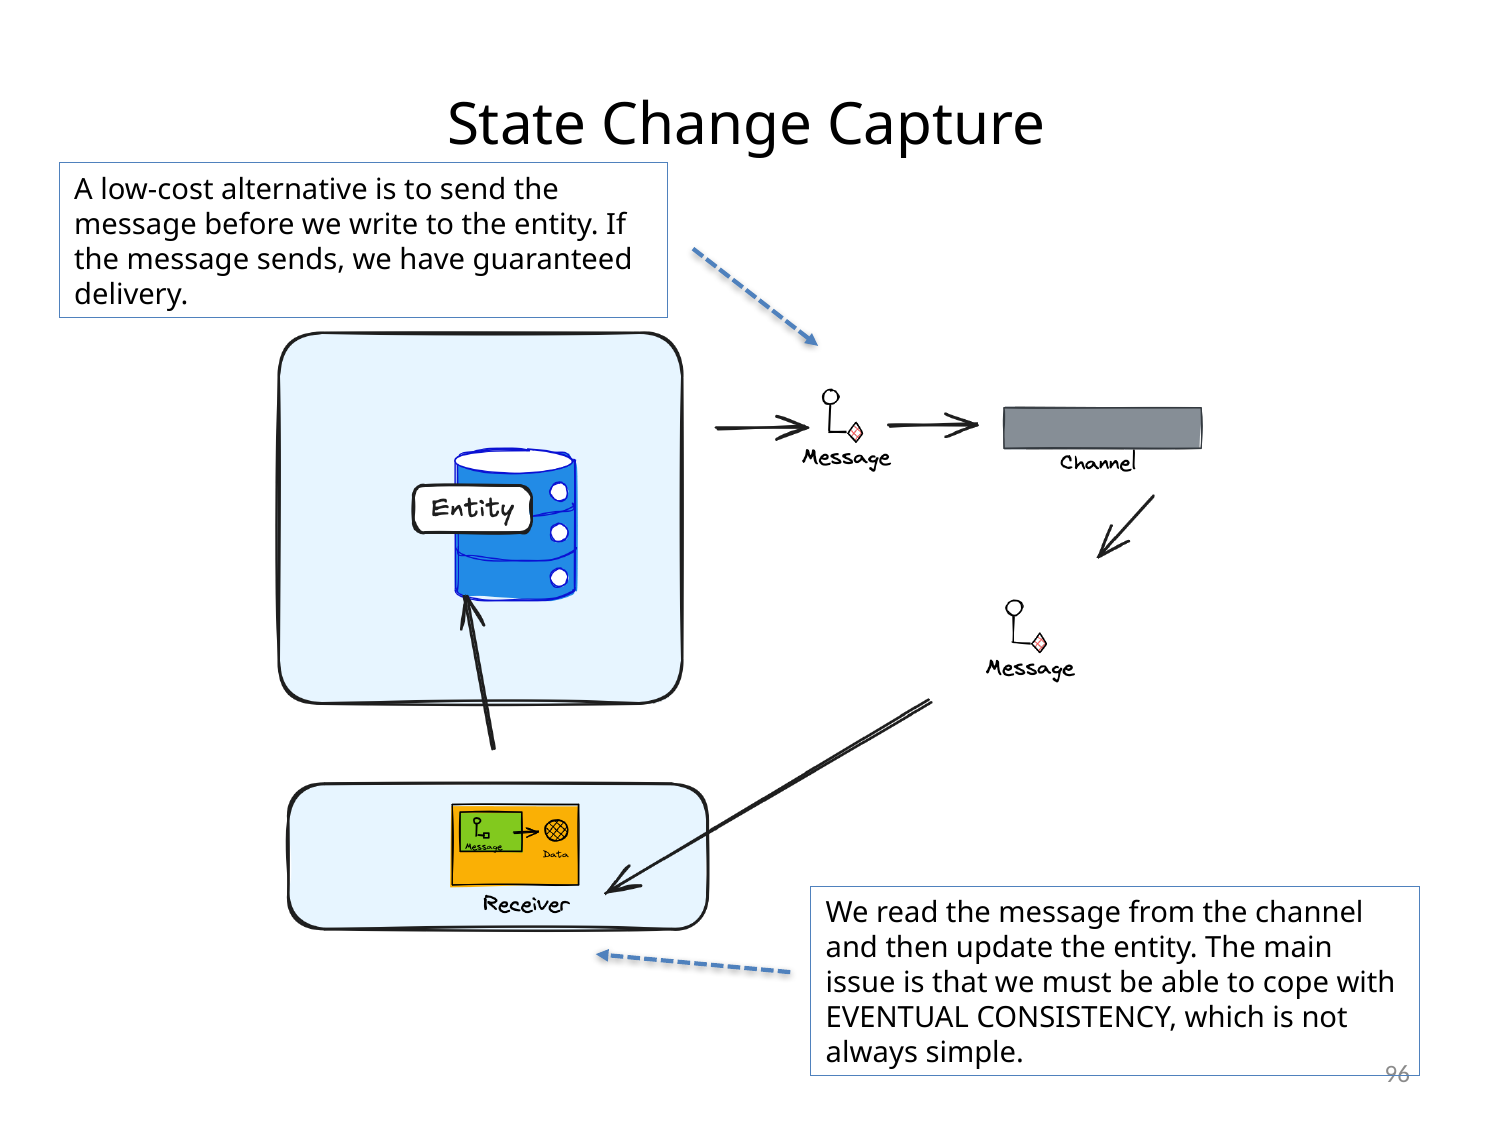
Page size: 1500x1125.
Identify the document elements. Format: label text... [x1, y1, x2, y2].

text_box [692, 248, 819, 347]
text_box State Change Capture [432, 78, 1068, 164]
text_box We read the message from the channel and then update the entity. The main issue is that we must be able to cope with EVENTUAL CONSISTENCY, which is not always simple. [810, 886, 1420, 1076]
text_box A low-cost alternative is to send the message before we write to the entity. If the message sends, we have guaranteed delivery. [59, 162, 668, 318]
picture [265, 319, 1214, 942]
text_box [595, 953, 791, 973]
slide_number 96 [1074, 1042, 1425, 1103]
